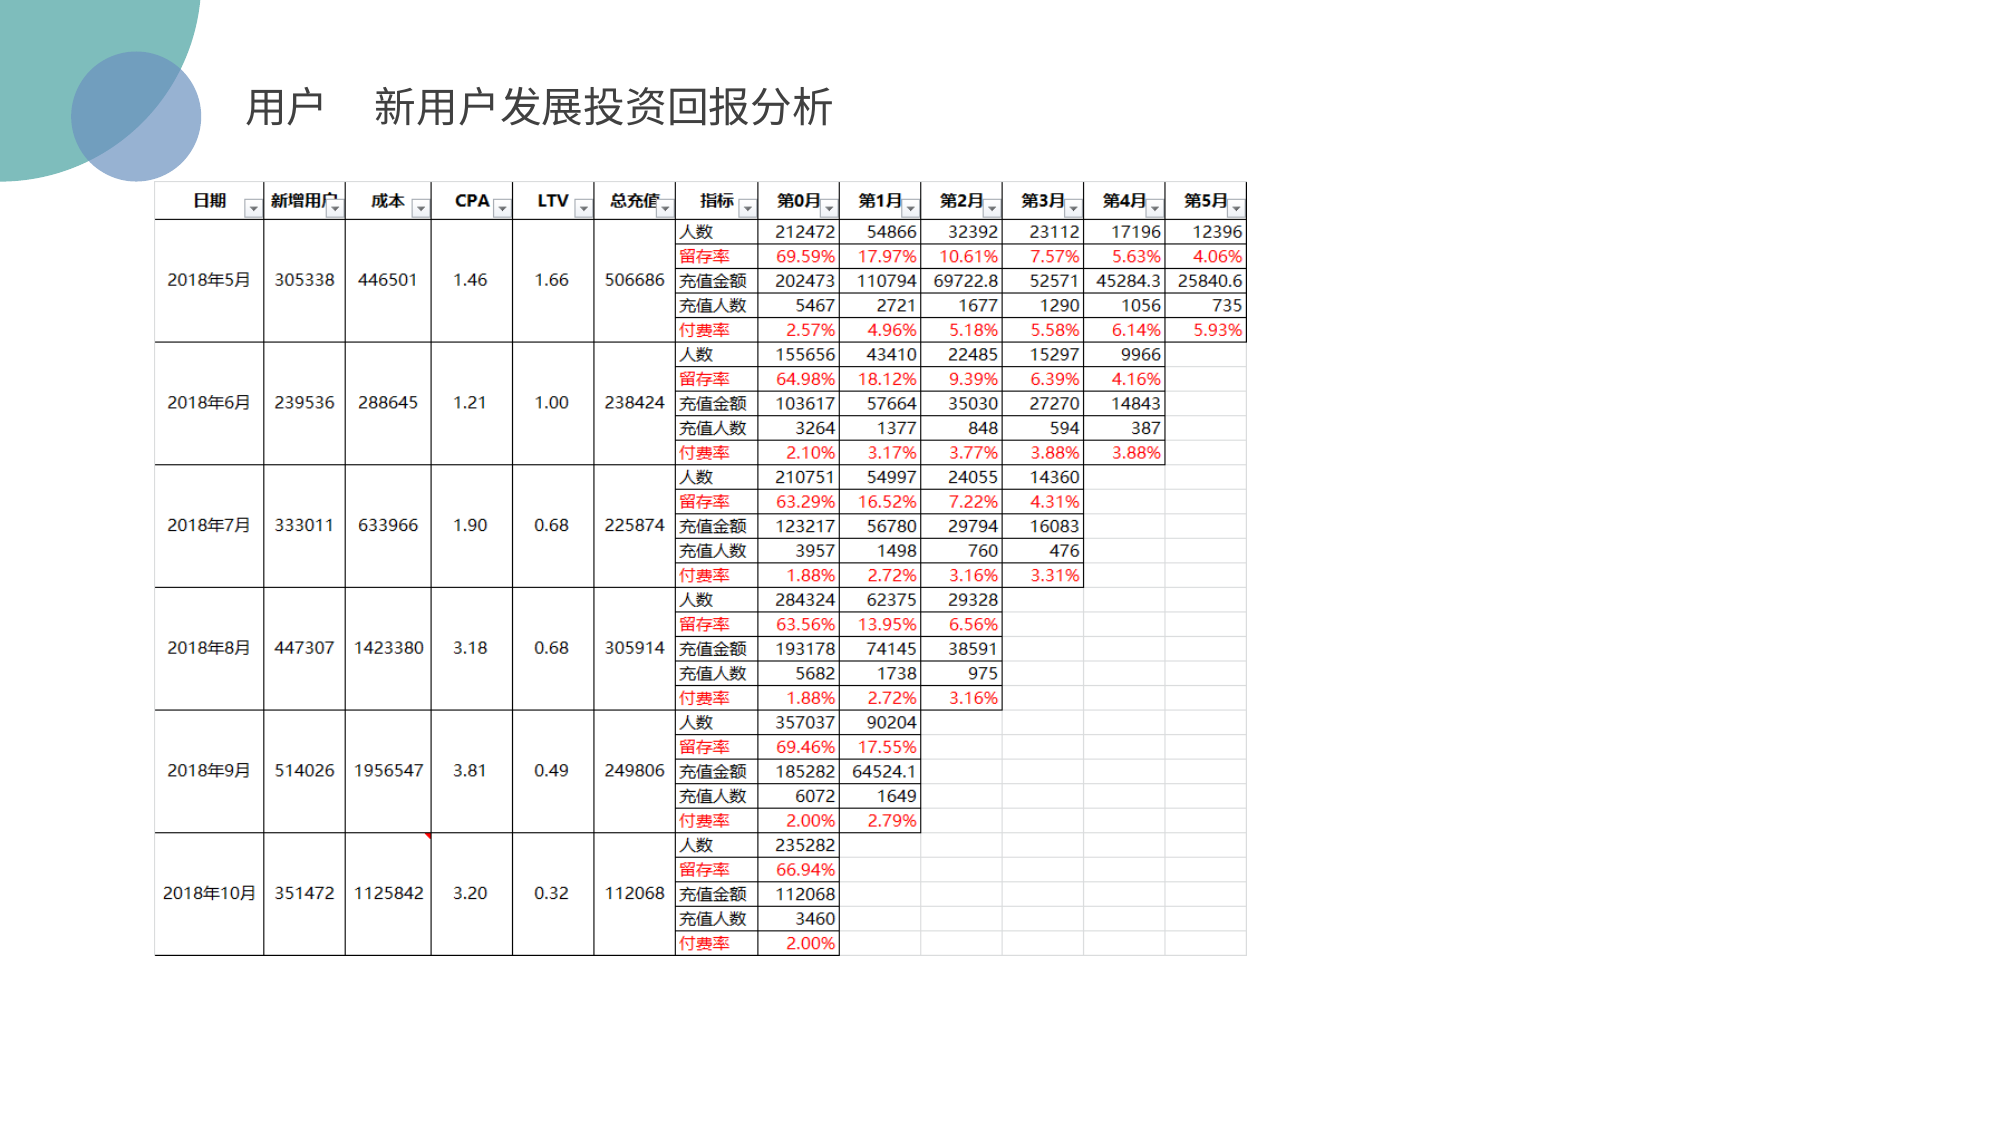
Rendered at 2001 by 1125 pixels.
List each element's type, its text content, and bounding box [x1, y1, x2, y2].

text_box 用户 新用户发展投资回报分析 [230, 73, 850, 139]
text_box [70, 50, 203, 183]
picture [154, 181, 1247, 956]
text_box [0, 0, 202, 183]
